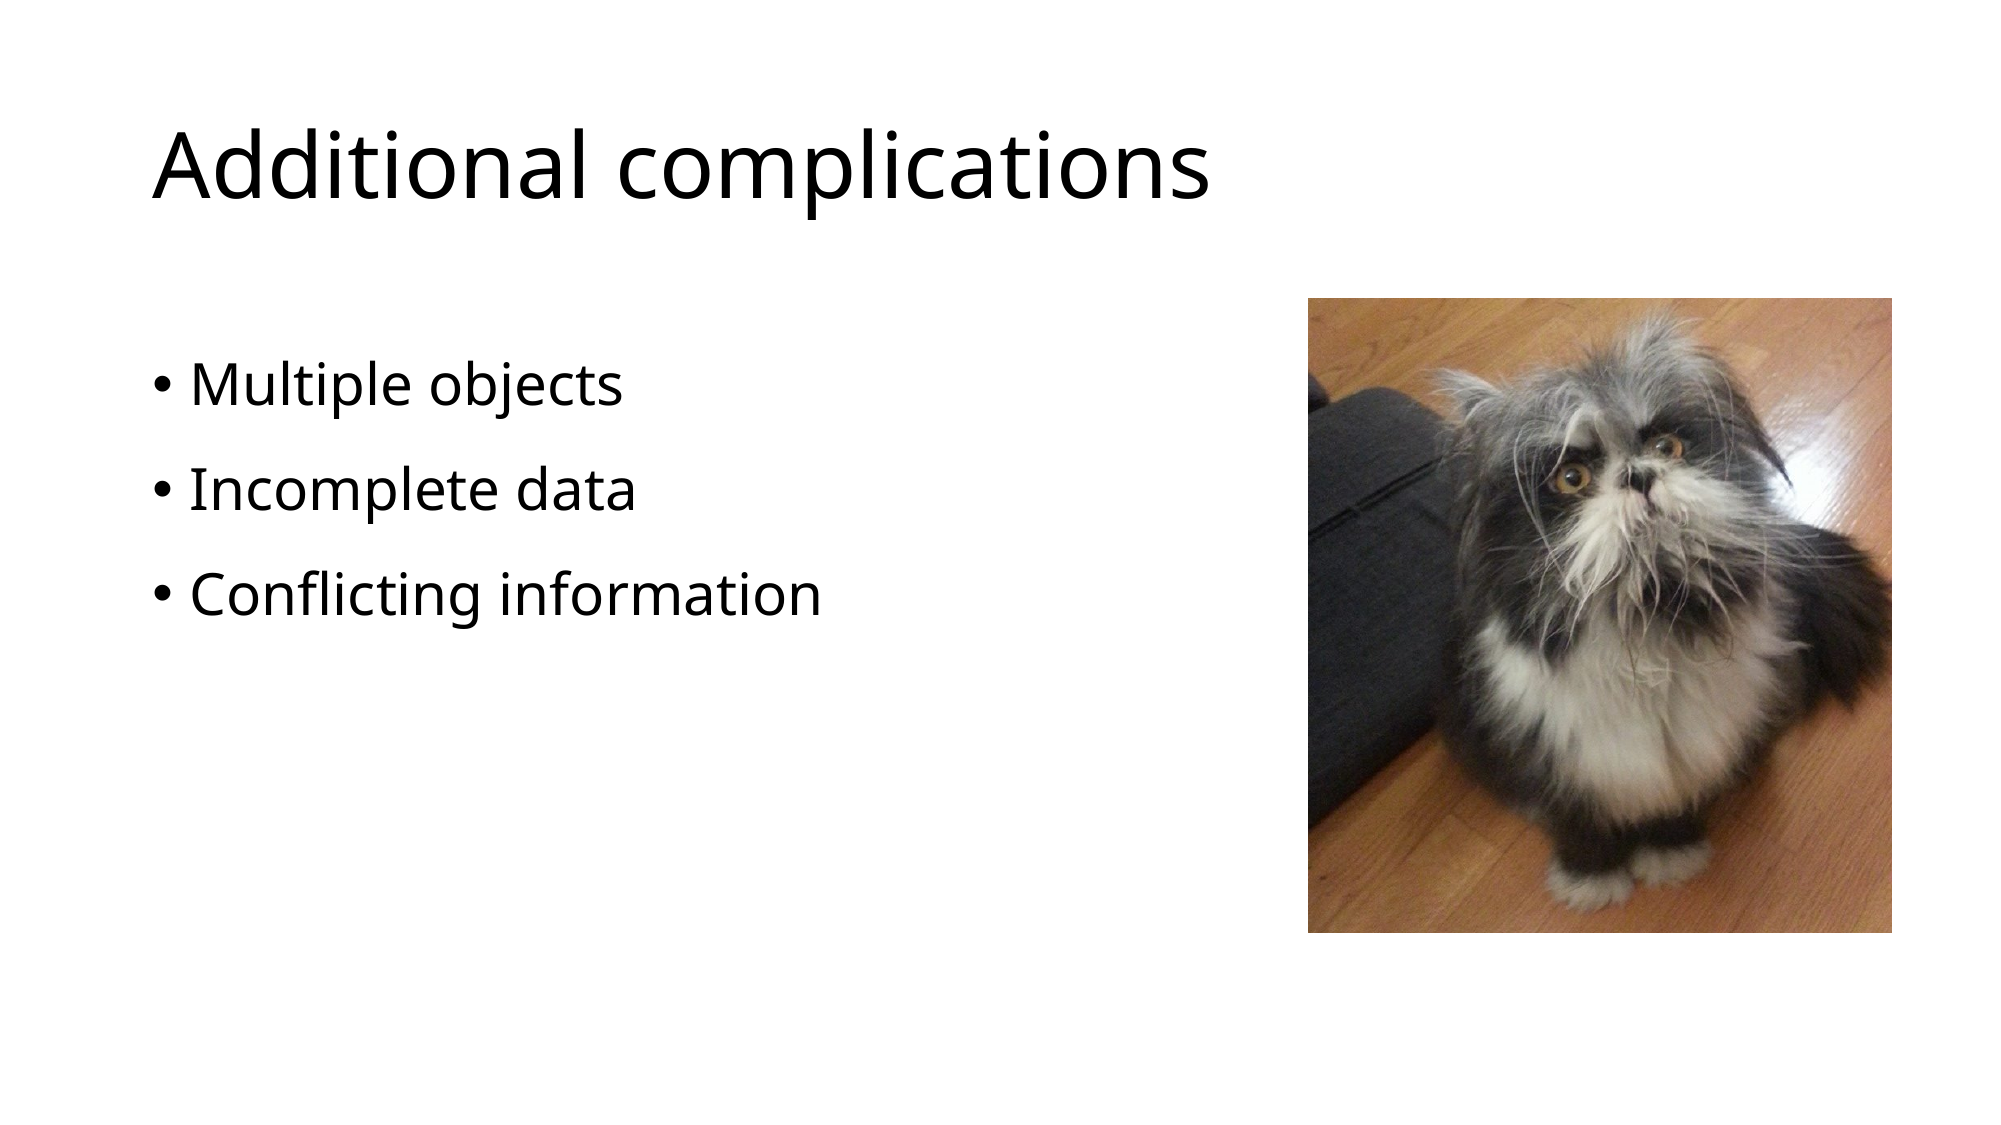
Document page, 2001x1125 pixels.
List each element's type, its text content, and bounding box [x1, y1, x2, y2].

list Multiple objects Incomplete data Conflicting information [137, 347, 1863, 1014]
picture [1307, 298, 1892, 933]
title Additional complications [137, 59, 1863, 278]
